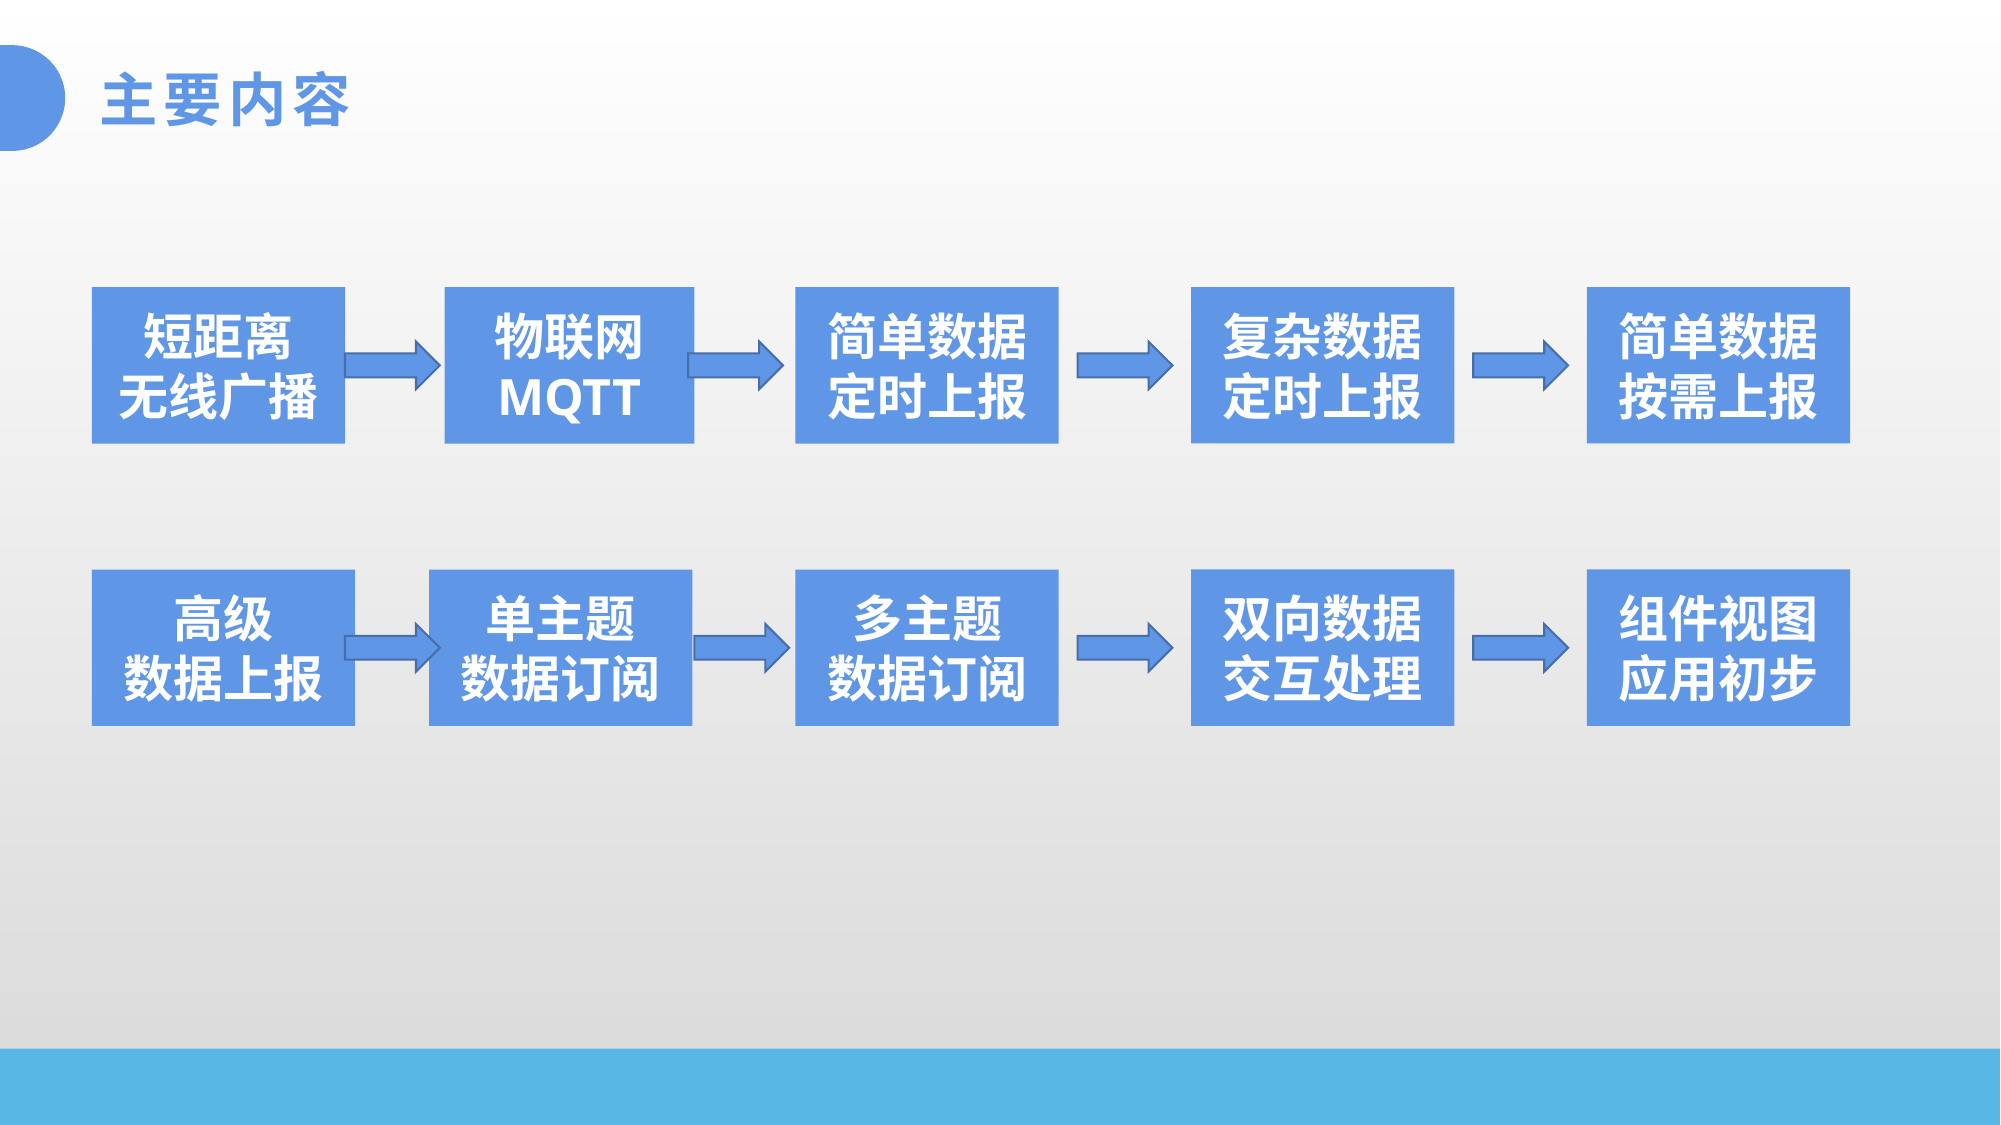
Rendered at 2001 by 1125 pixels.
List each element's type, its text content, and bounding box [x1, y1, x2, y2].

text_box [1472, 621, 1570, 675]
text_box 高级 数据上报 [91, 569, 356, 727]
text_box [343, 621, 442, 675]
text_box 短距离 无线广播 [91, 286, 346, 445]
text_box 多主题 数据订阅 [794, 569, 1060, 727]
text_box 物联网 MQTT [444, 286, 695, 445]
text_box [1076, 621, 1174, 675]
text_box [1472, 339, 1570, 392]
title 主要内容 [84, 45, 1901, 151]
text_box 简单数据按需上报 [1586, 286, 1851, 444]
text_box 简单数据定时上报 [794, 286, 1060, 445]
text_box [343, 339, 442, 392]
text_box 组件视图 应用初步 [1586, 568, 1851, 727]
text_box 单主题 数据订阅 [428, 569, 694, 727]
text_box [1076, 339, 1174, 392]
text_box 复杂数据定时上报 [1190, 286, 1456, 444]
text_box 双向数据 交互处理 [1190, 568, 1456, 727]
text_box [687, 339, 785, 392]
text_box [693, 621, 791, 675]
